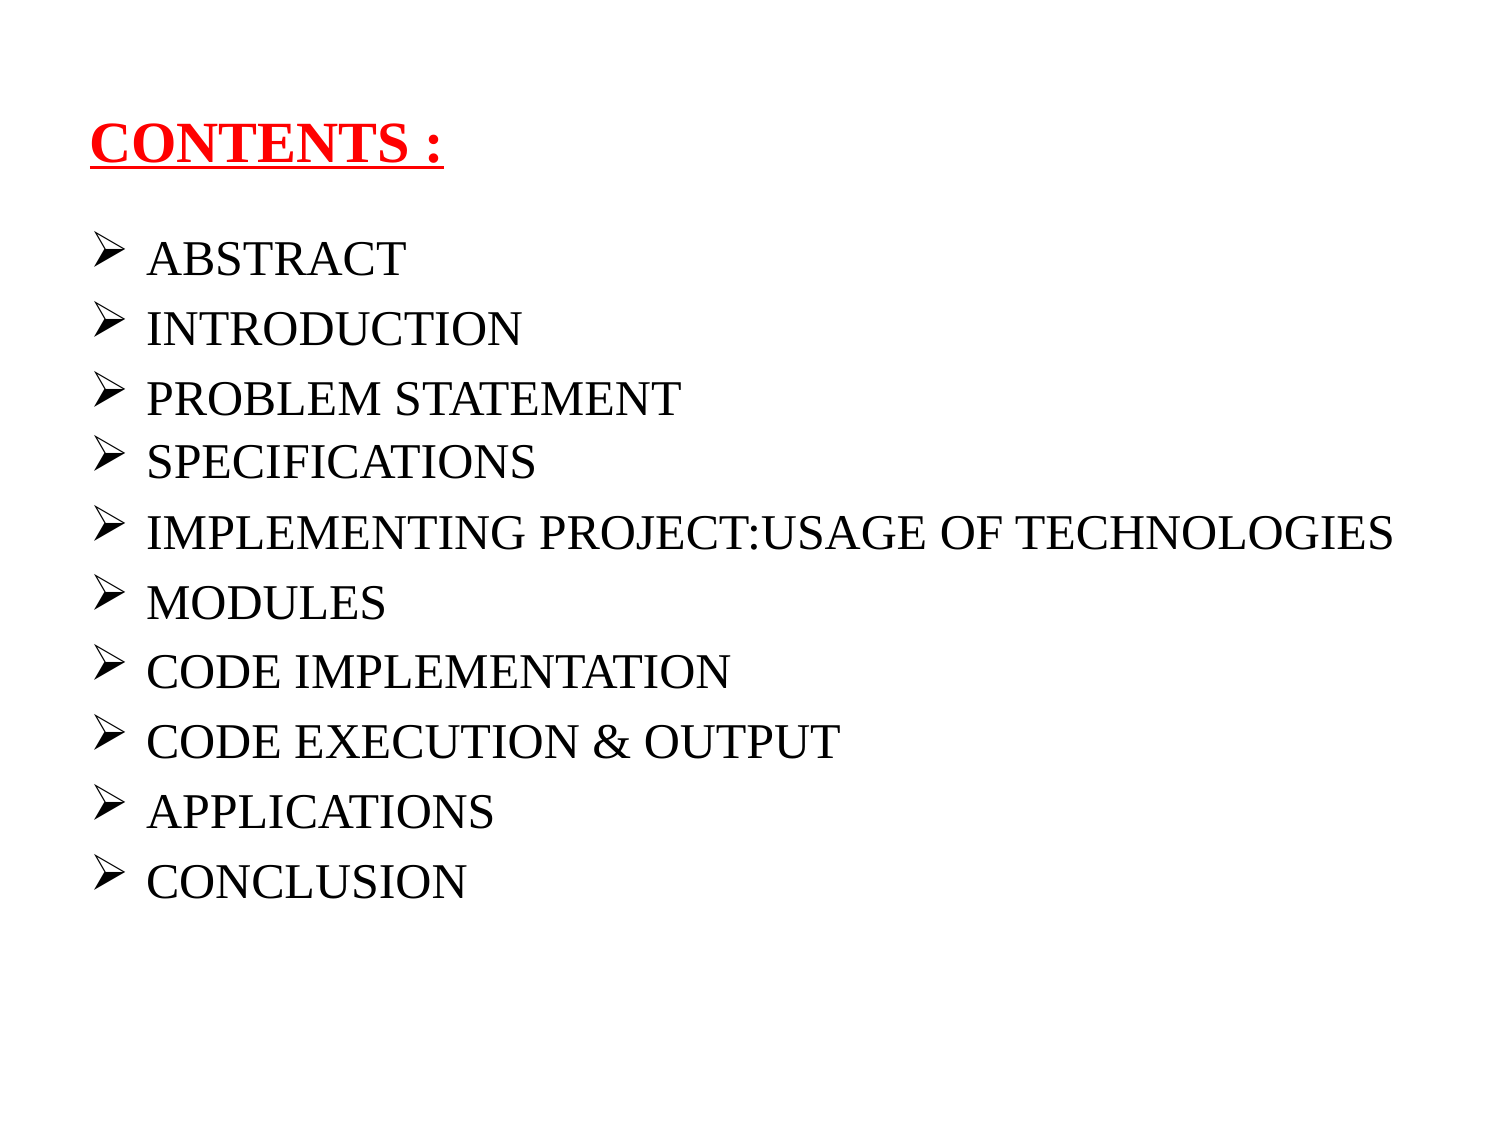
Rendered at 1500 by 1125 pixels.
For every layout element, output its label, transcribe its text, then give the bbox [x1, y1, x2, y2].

list ABSTRACT INTRODUCTION PROBLEM STATEMENT SPECIFICATIONS IMPLEMENTING PROJECT:USAGE OF TECHNOLOGIES MODULES CODE IMPLEMENTATION CODE EXECUTION & OUTPUT APPLICATIONS CONCLUSION [74, 217, 1426, 1006]
title CONTENTS : [74, 44, 1426, 217]
